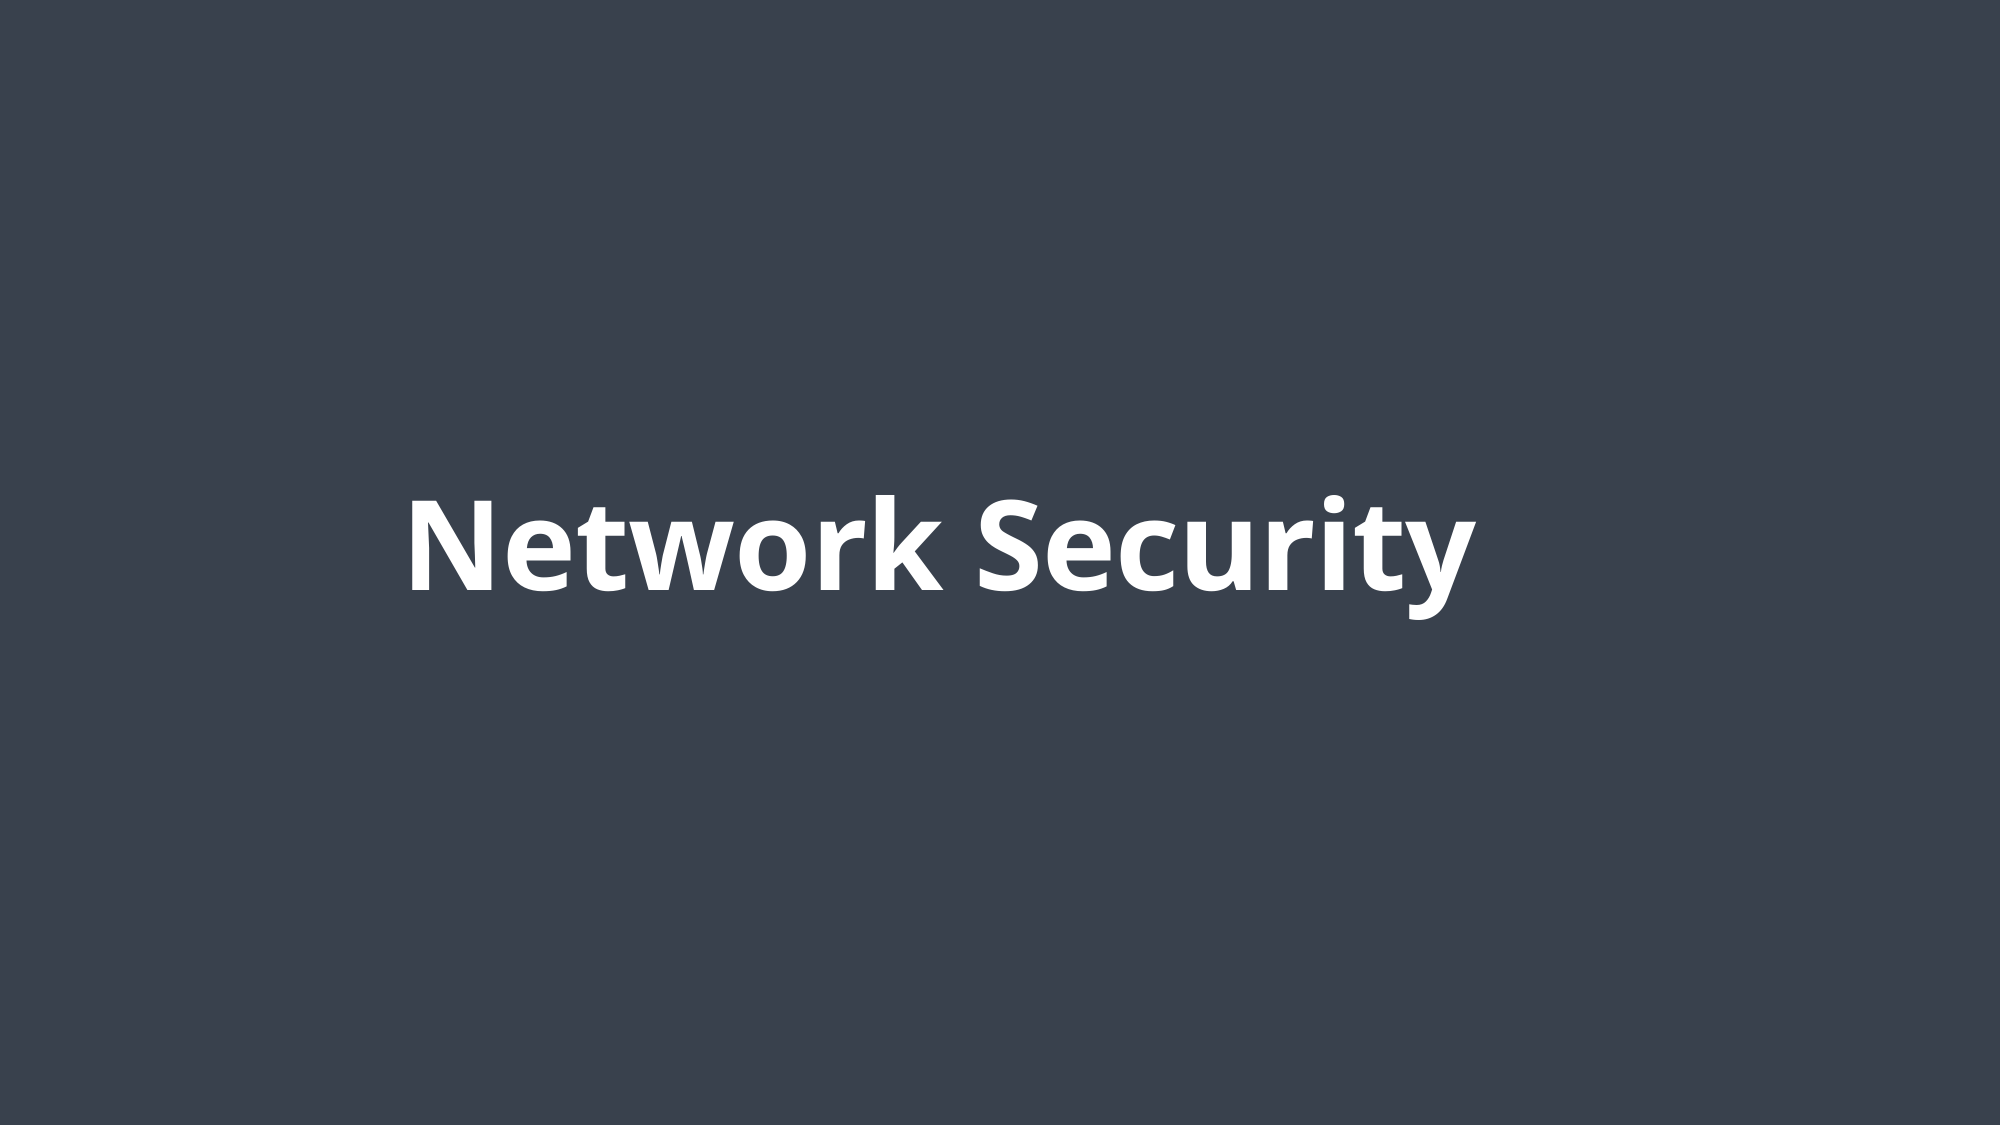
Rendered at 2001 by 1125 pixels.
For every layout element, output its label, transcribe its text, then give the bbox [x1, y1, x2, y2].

title Network Security [135, 230, 1744, 629]
